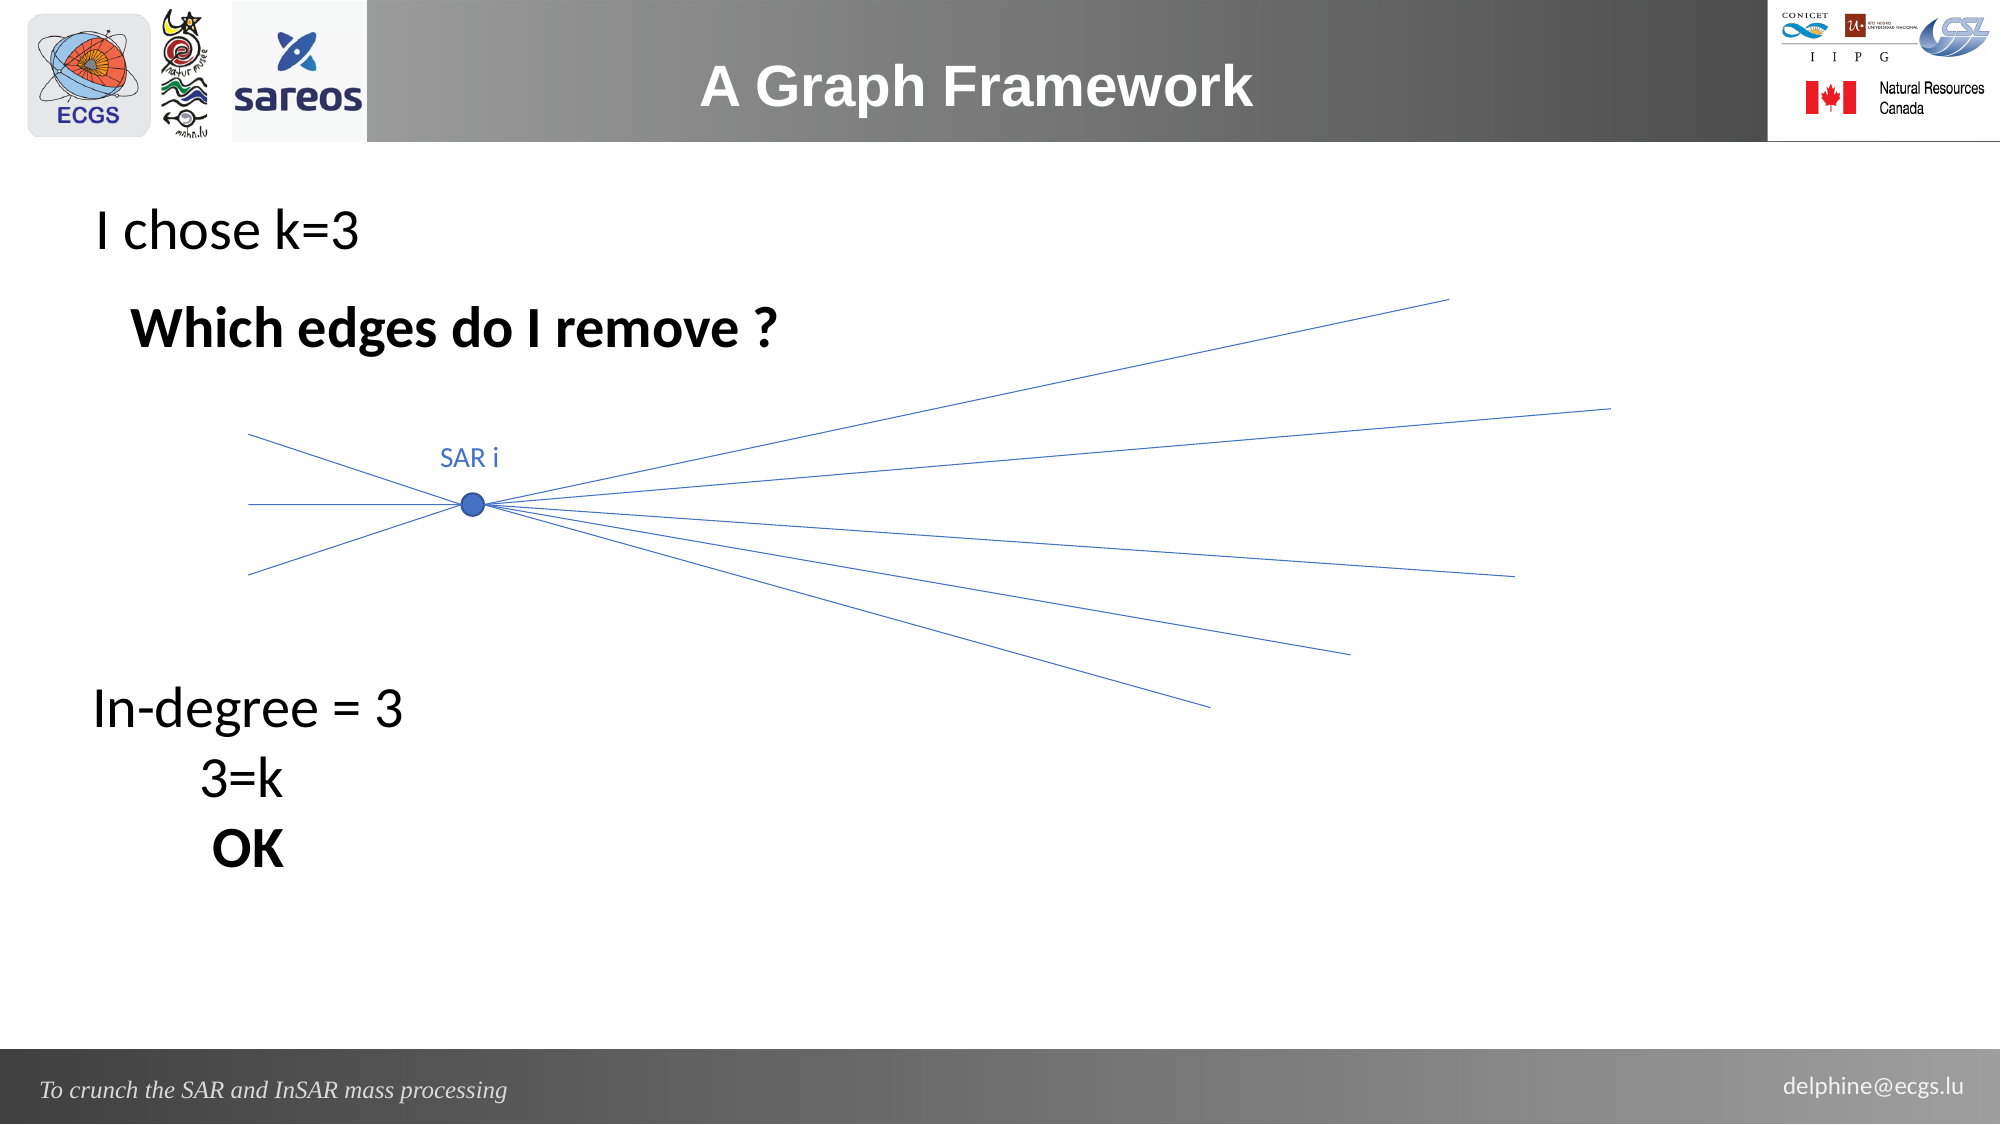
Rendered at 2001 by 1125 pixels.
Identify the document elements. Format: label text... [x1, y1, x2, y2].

text_box [462, 492, 483, 517]
picture [1779, 7, 1990, 67]
text_box Which edges do I remove ? [115, 281, 1645, 367]
text_box A Graph Framework [128, 10, 1825, 157]
text_box [128, 169, 1825, 964]
text_box In-degree = 3 3=k OK [66, 661, 431, 887]
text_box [483, 299, 1450, 408]
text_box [483, 408, 1612, 505]
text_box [483, 505, 1351, 655]
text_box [248, 434, 462, 504]
picture [1825, 69, 1990, 120]
text_box I chose k=3 [81, 183, 1610, 269]
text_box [483, 655, 1211, 708]
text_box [1351, 505, 1515, 577]
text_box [248, 505, 462, 576]
text_box SAR i [425, 430, 483, 481]
